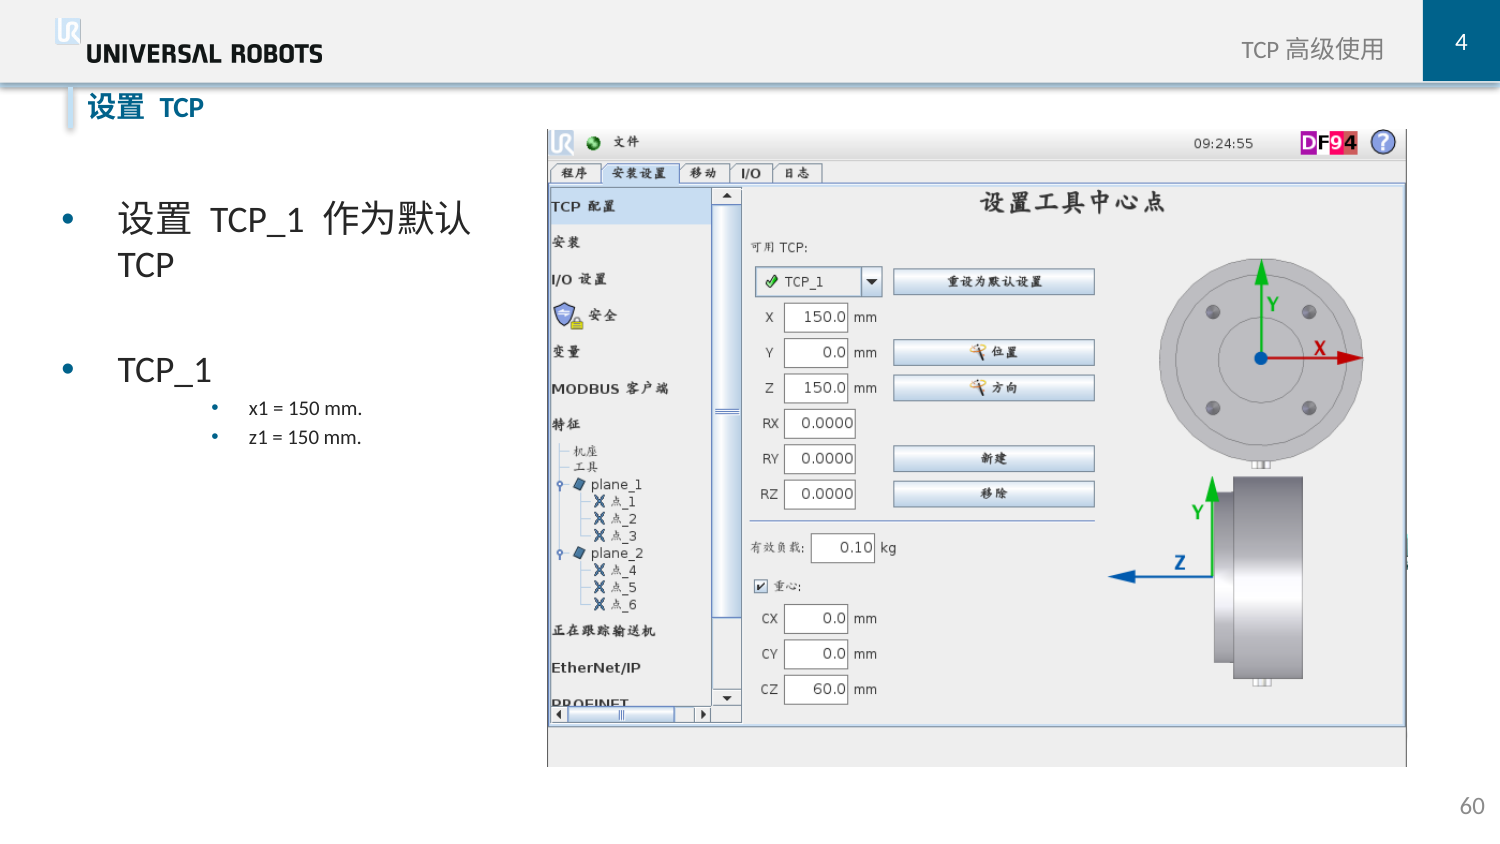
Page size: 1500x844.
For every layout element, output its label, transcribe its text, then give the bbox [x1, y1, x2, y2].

picture [546, 128, 1408, 767]
picture [55, 18, 322, 63]
list 4 [1422, 0, 1500, 82]
slide_number 60 [1353, 782, 1500, 827]
list TCP高级使用 [750, 0, 1386, 65]
text_box [46, 82, 1353, 844]
